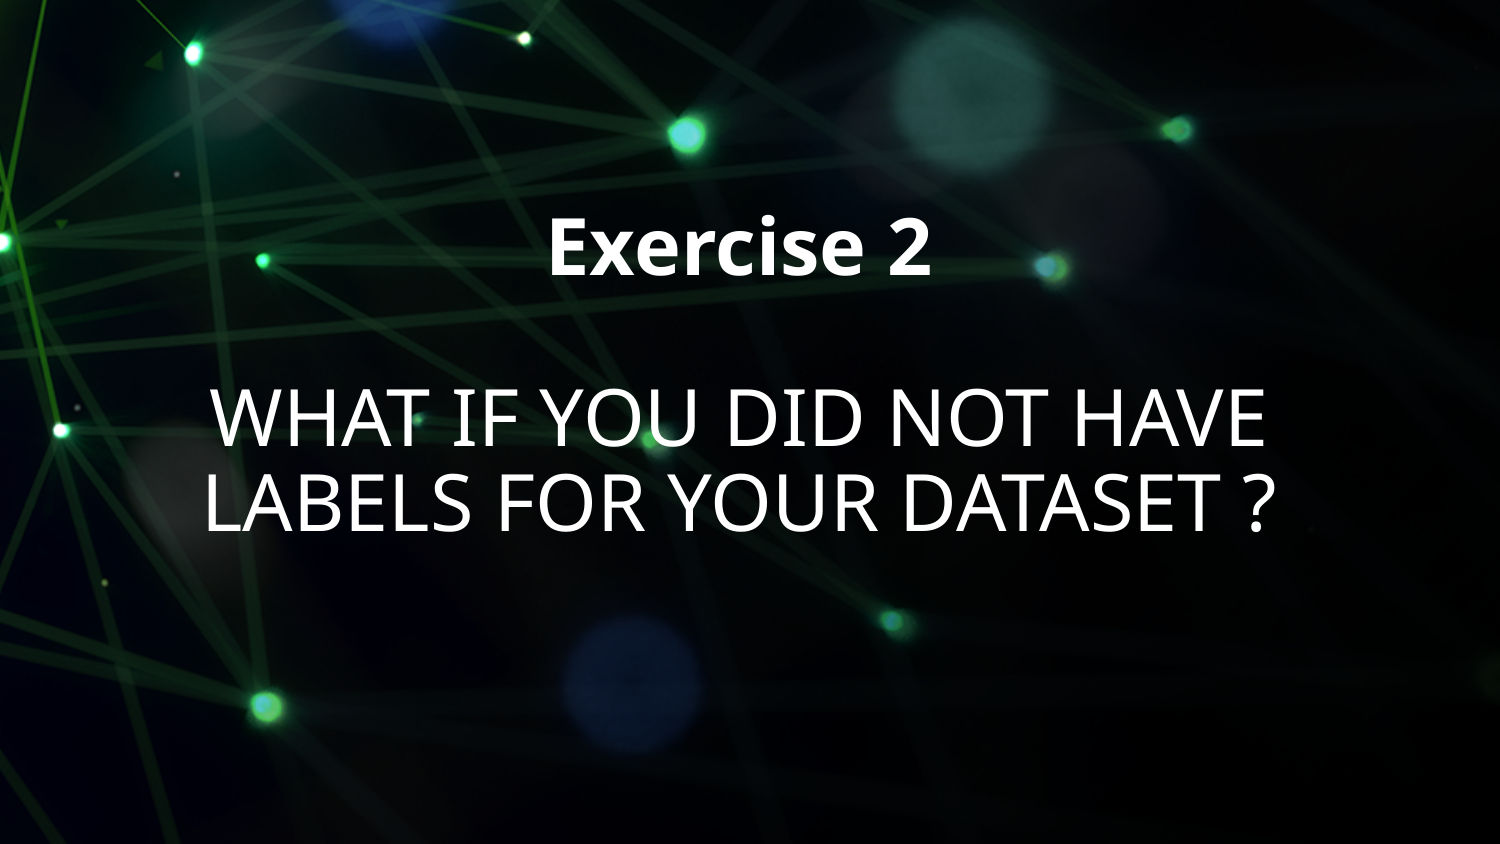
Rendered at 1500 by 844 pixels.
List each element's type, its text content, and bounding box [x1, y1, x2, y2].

title Exercise 2 WHAT IF YOU DID NOT HAVE LABELS FOR YOUR DATASET ? [61, 367, 1418, 555]
picture [0, 0, 1500, 844]
